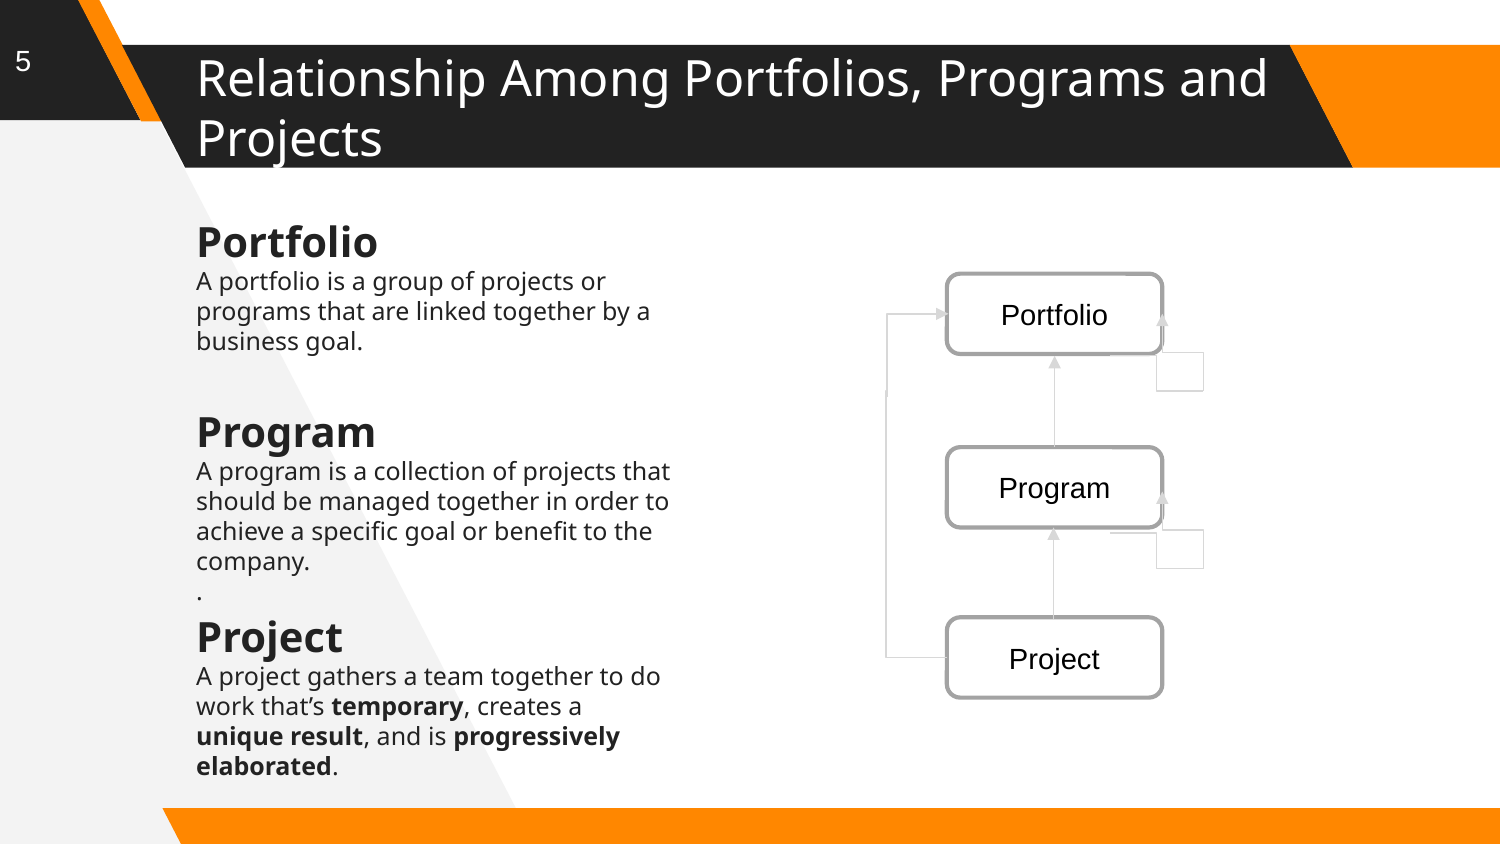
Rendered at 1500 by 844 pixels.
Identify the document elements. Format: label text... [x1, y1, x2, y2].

slide_number 5 [0, 0, 98, 121]
list Project A project gathers a team together to do work that’s temporary, creates a unique result, and is progressively elaborated. [181, 595, 686, 800]
list Program A program is a collection of projects that should be managed together in order to achieve a specific goal or benefit to the company. . [181, 390, 694, 596]
list Portfolio A portfolio is a group of projects or programs that are linked together by a business goal. [181, 200, 687, 390]
title Relationship Among Portfolios, Programs and Projects [181, 45, 1326, 169]
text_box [885, 273, 1204, 698]
